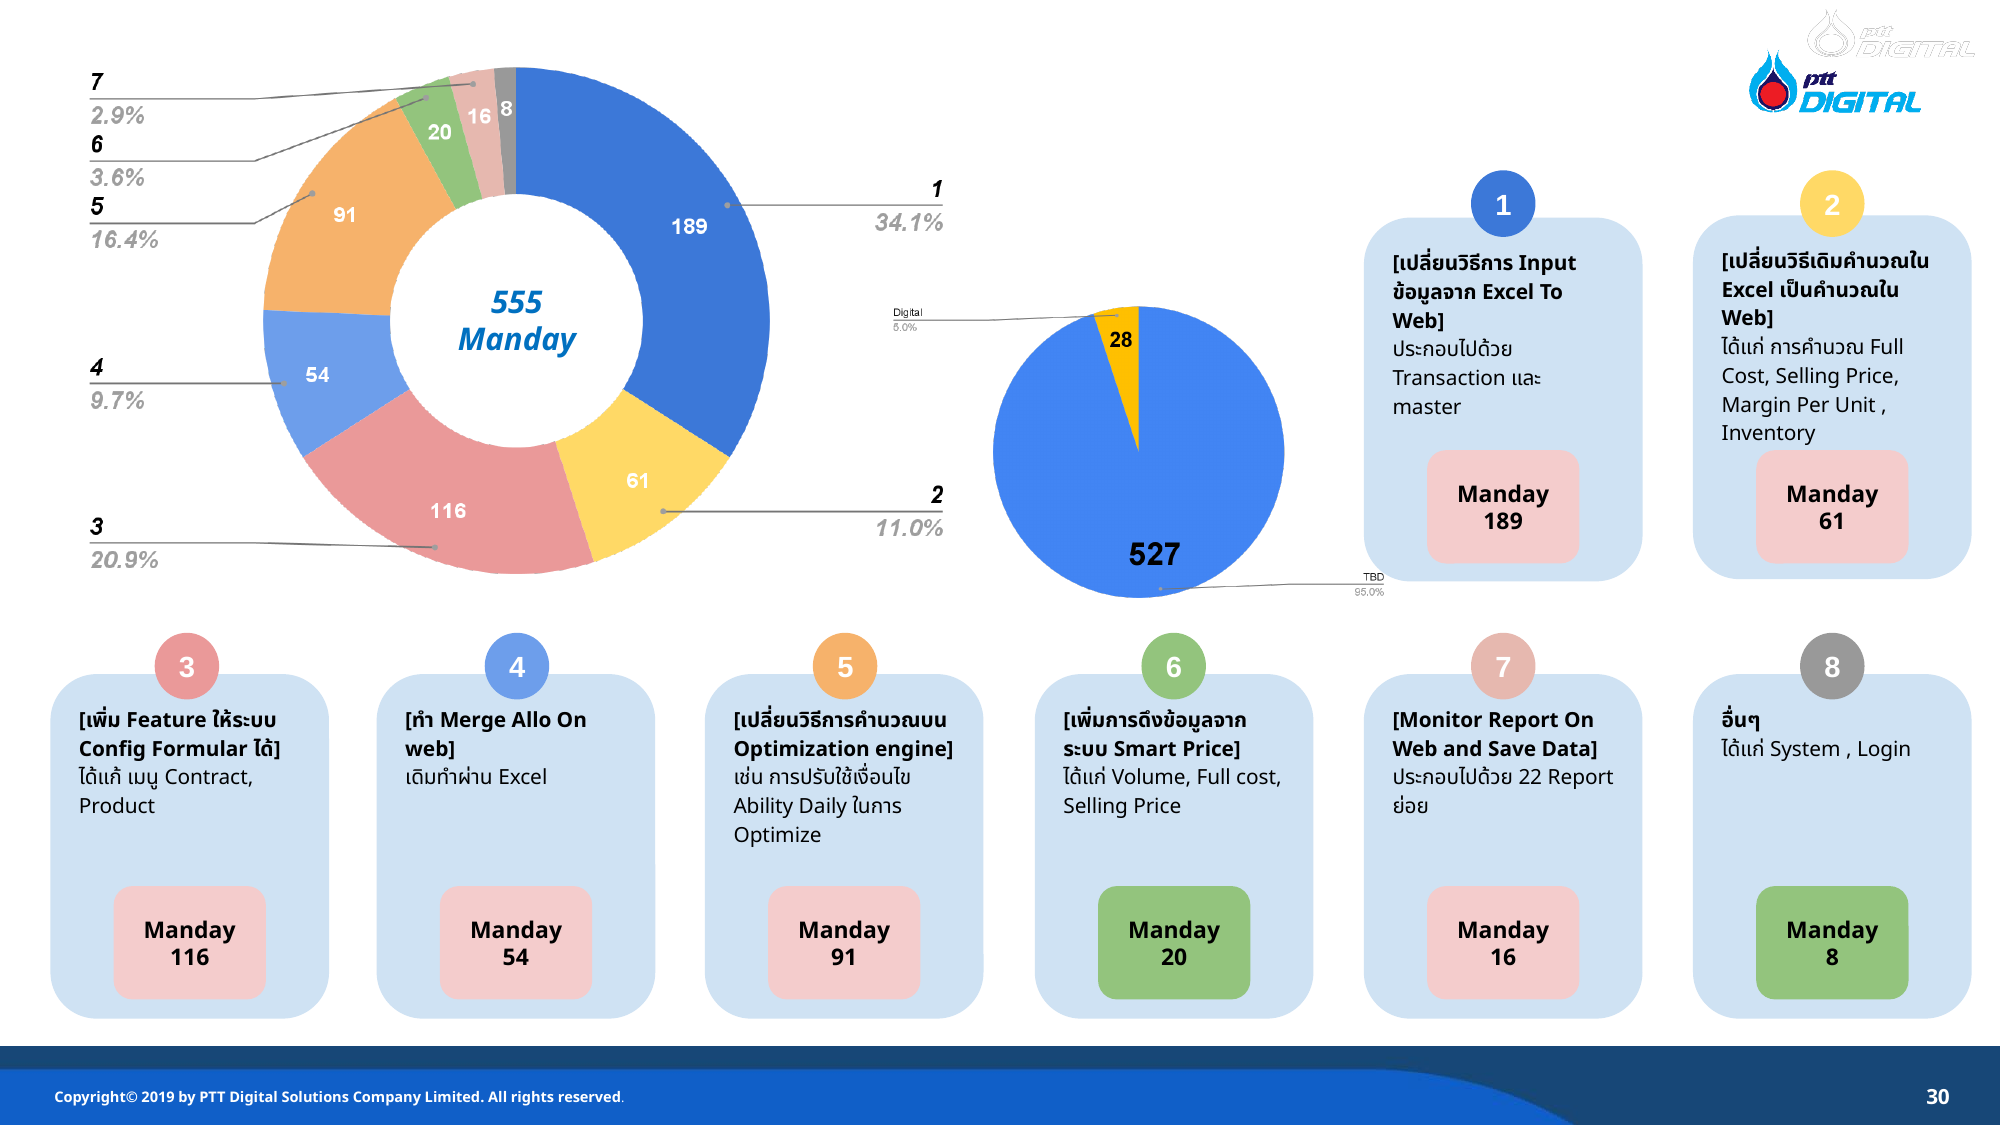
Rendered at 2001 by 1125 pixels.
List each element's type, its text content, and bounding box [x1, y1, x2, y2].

picture [61, 38, 1401, 615]
picture [1744, 0, 1977, 135]
text_box Manday 20 [1098, 886, 1251, 1000]
text_box [เปลี่ยนวิธีการ Input ข้อมูลจาก Excel To Web] ประกอบไปด้วย Transaction และ master [1363, 217, 1643, 582]
text_box Manday 16 [1427, 886, 1580, 1000]
text_box [เปลี่ยนวิธีการคำนวณบน Optimization engine] เช่น การปรับใช้เงื่อนไข Ability Daily ในการ Optimize [704, 674, 984, 1019]
text_box [ทำ Merge Allo On web] เดิมทำผ่าน Excel [376, 674, 656, 1019]
text_box [เพิ่ม Feature ให้ระบบ Config Formular ได้] ได้แก้ เมนู Contract, Product [50, 674, 330, 1019]
text_box Manday 54 [439, 886, 593, 1000]
text_box อื่นๆ ได้แก่ System , Login [1692, 674, 1972, 1019]
text_box Manday 61 [1756, 450, 1909, 564]
text_box 4 [484, 632, 550, 700]
text_box [Monitor Report On Web and Save Data] ประกอบไปด้วย 22 Report ย่อย [1363, 674, 1643, 1019]
text_box Manday 189 [1427, 450, 1580, 564]
slide_number 30 [1891, 1076, 1985, 1119]
text_box 1 [1471, 170, 1536, 237]
picture [0, 1046, 2000, 1125]
text_box 6 [1141, 632, 1206, 700]
text_box Manday 91 [768, 886, 921, 1000]
text_box [เปลี่ยนวิธีเดิมคำนวณใน Excel เป็นคำนวณใน Web] ได้แก่ การคำนวณ Full Cost, Selling Price, Margin Per Unit , Inventory [1692, 215, 1972, 580]
text_box 8 [1800, 632, 1865, 700]
text_box [เพิ่มการดึงข้อมูลจากระบบ Smart Price] ได้แก่ Volume, Full cost, Selling Price [1034, 674, 1314, 1019]
text_box Manday 116 [113, 886, 266, 1000]
text_box 7 [1471, 632, 1536, 700]
text_box 2 [1800, 170, 1865, 237]
text_box Manday 8 [1756, 886, 1909, 1000]
text_box 5 [812, 632, 878, 700]
text_box 3 [154, 632, 220, 700]
